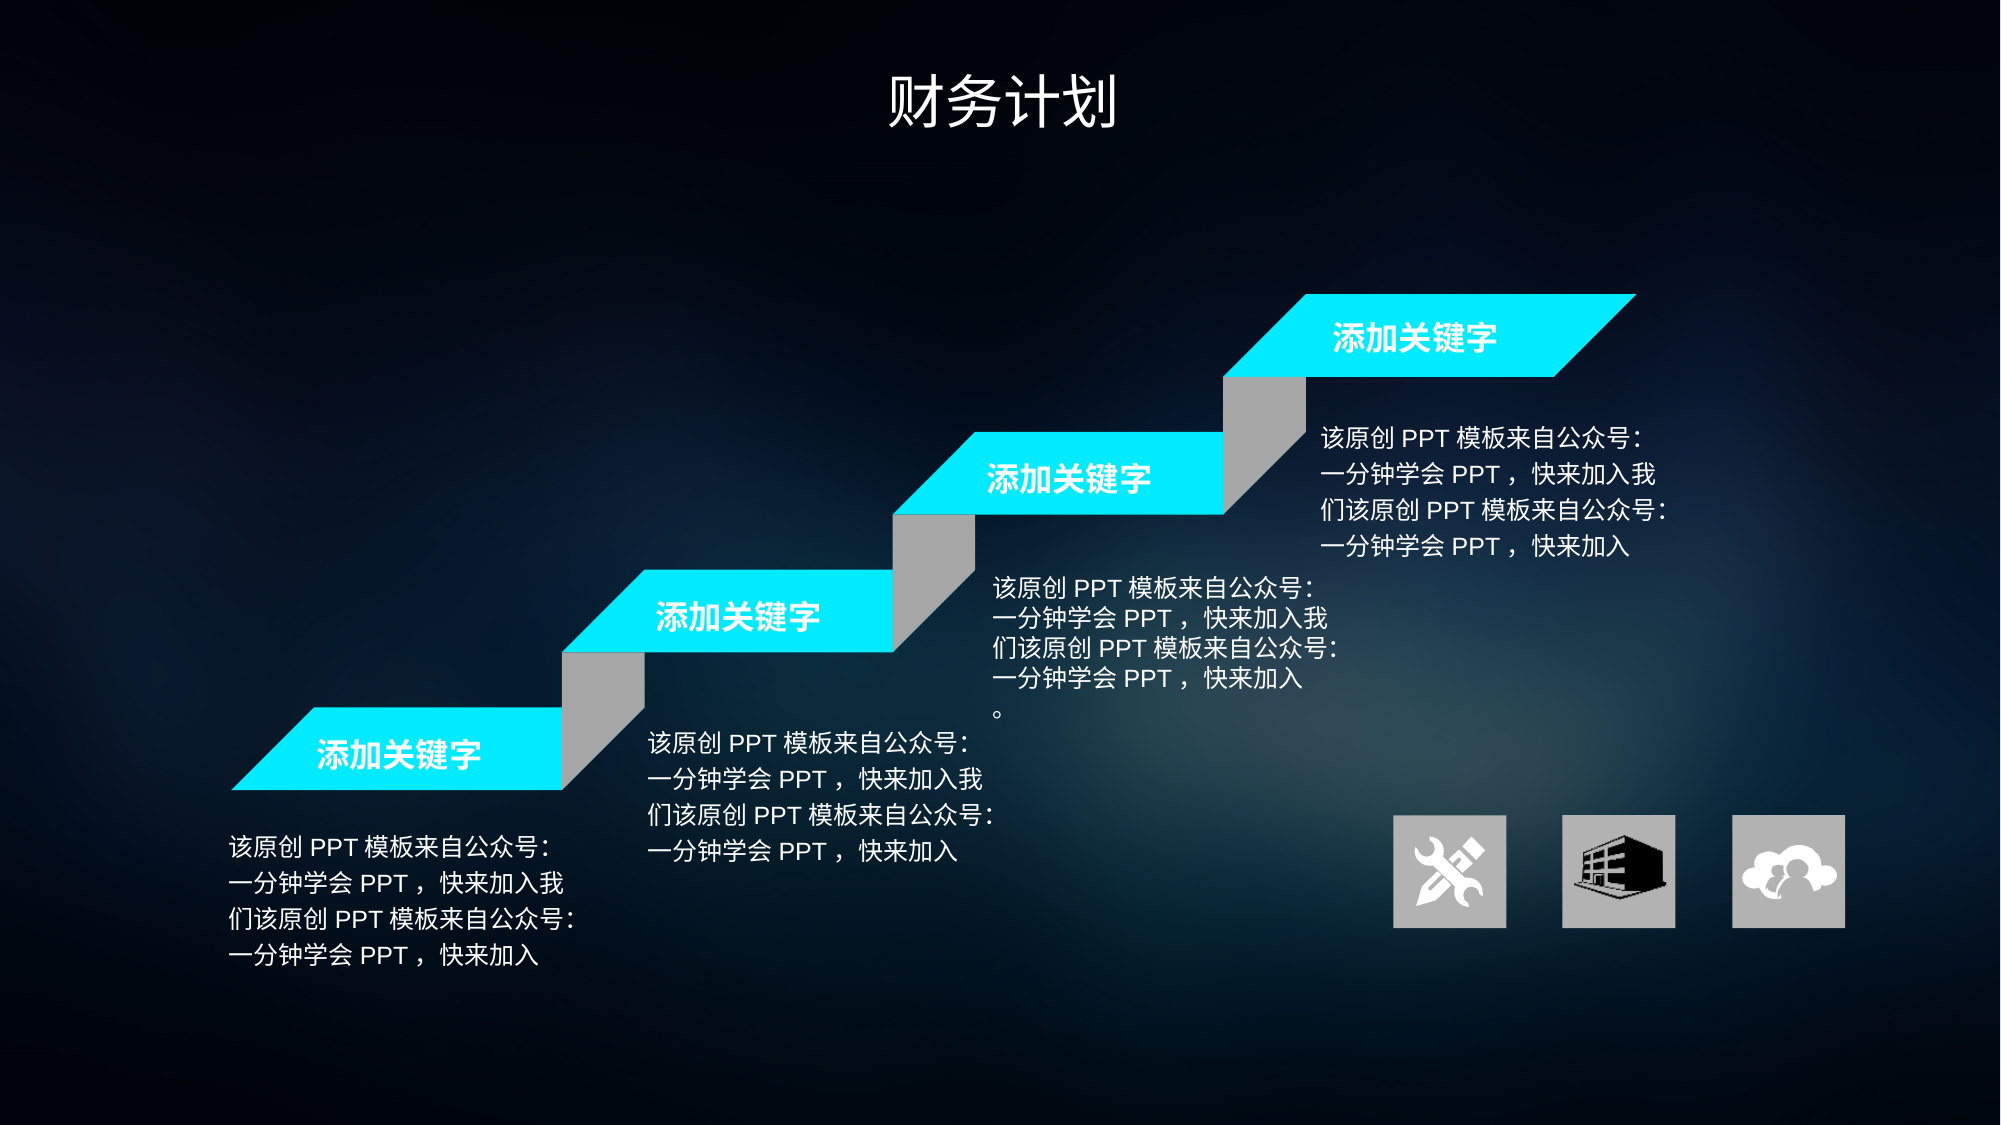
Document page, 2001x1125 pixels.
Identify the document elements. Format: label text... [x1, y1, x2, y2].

text_box 该原创PPT模板来自公众号：一分钟学会PPT，快来加入我们该原创PPT模板来自公众号：一分钟学会PPT，快来加入 [214, 818, 586, 977]
text_box 该原创PPT模板来自公众号：一分钟学会PPT，快来加入我们该原创PPT模板来自公众号：一分钟学会PPT，快来加入 。 [977, 565, 1349, 730]
text_box 添加关键字 [301, 727, 498, 782]
picture [0, 0, 2001, 1125]
text_box [1223, 293, 1639, 378]
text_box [1728, 815, 1850, 929]
text_box [1222, 375, 1307, 518]
text_box [892, 430, 1222, 516]
text_box 添加关键字 [1317, 309, 1514, 365]
text_box 该原创PPT模板来自公众号：一分钟学会PPT，快来加入我们该原创PPT模板来自公众号：一分钟学会PPT，快来加入 [1305, 409, 1677, 568]
text_box [891, 513, 977, 655]
text_box 财务计划 [872, 57, 1164, 143]
text_box 添加关键字 [971, 450, 1168, 506]
text_box 该原创PPT模板来自公众号：一分钟学会PPT，快来加入我们该原创PPT模板来自公众号：一分钟学会PPT，快来加入 [632, 714, 1004, 873]
text_box [560, 651, 646, 793]
text_box 添加关键字 [640, 588, 837, 644]
text_box [228, 706, 560, 792]
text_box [1554, 815, 1676, 929]
text_box [561, 568, 891, 654]
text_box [1393, 815, 1507, 929]
